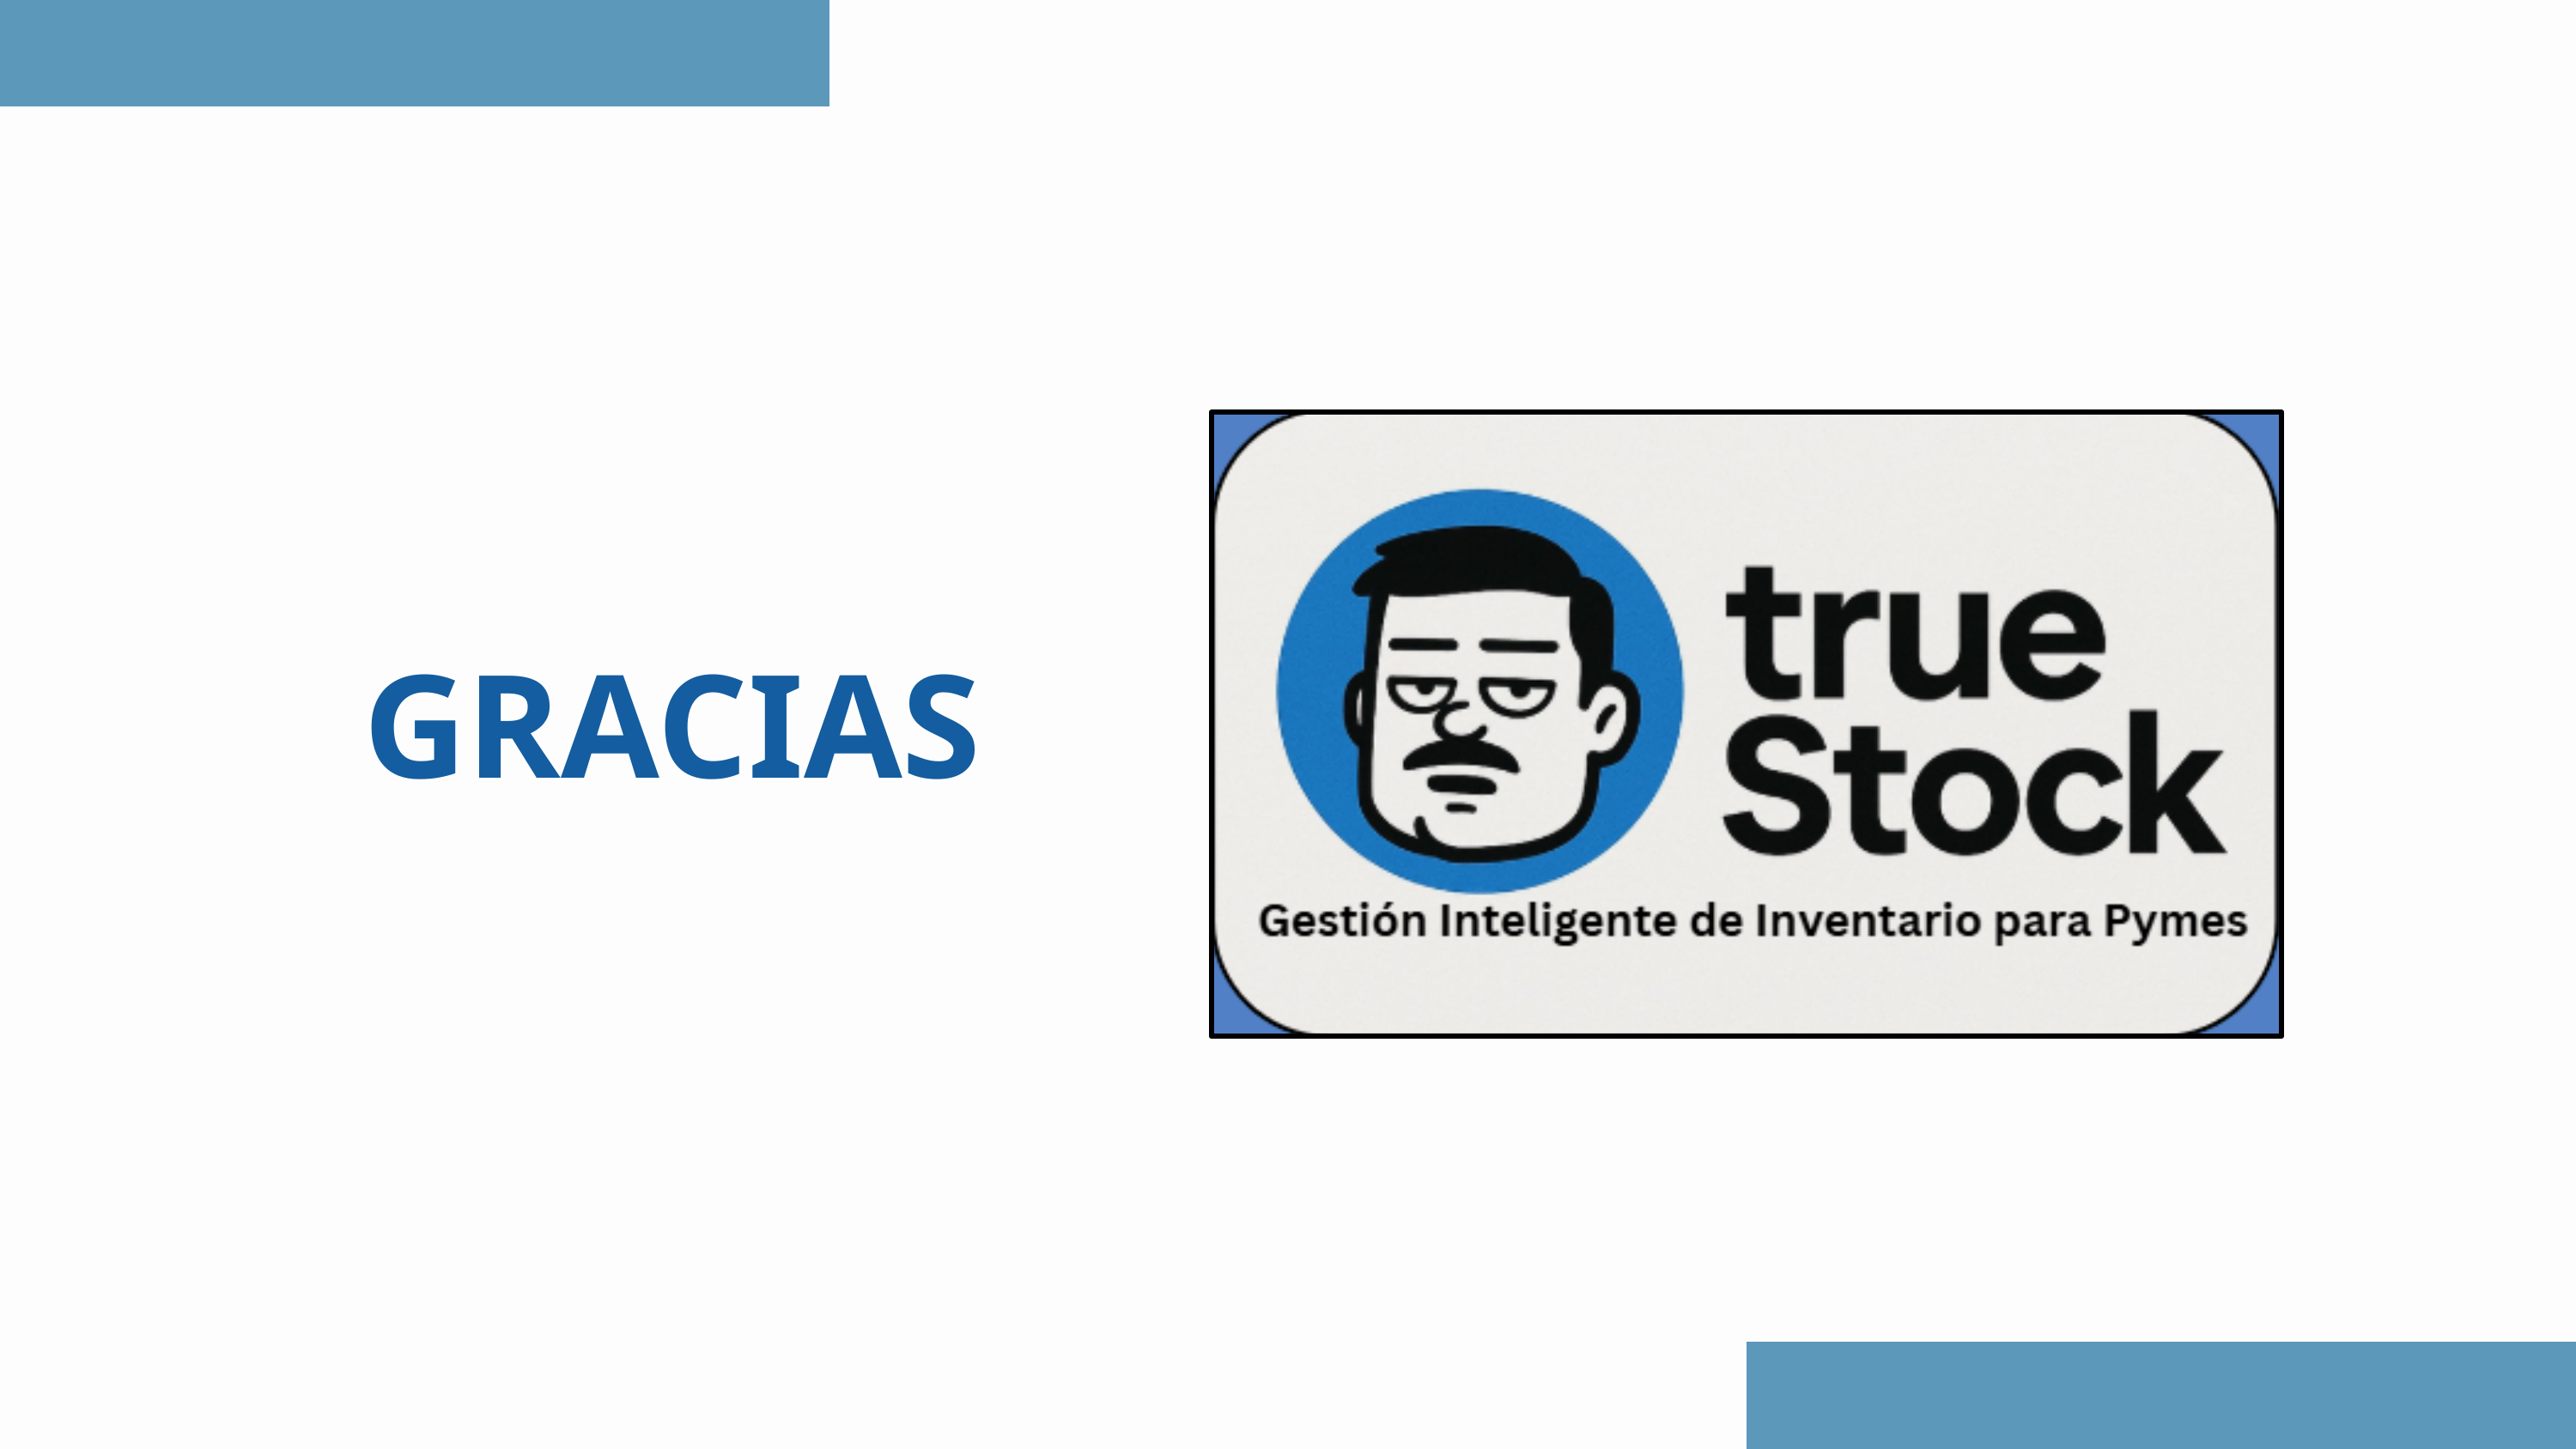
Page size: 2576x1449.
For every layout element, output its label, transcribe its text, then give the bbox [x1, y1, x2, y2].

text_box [0, 0, 830, 107]
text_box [1746, 1342, 2576, 1449]
text_box [1211, 412, 2282, 1037]
text_box GRACIAS [144, 606, 1200, 807]
